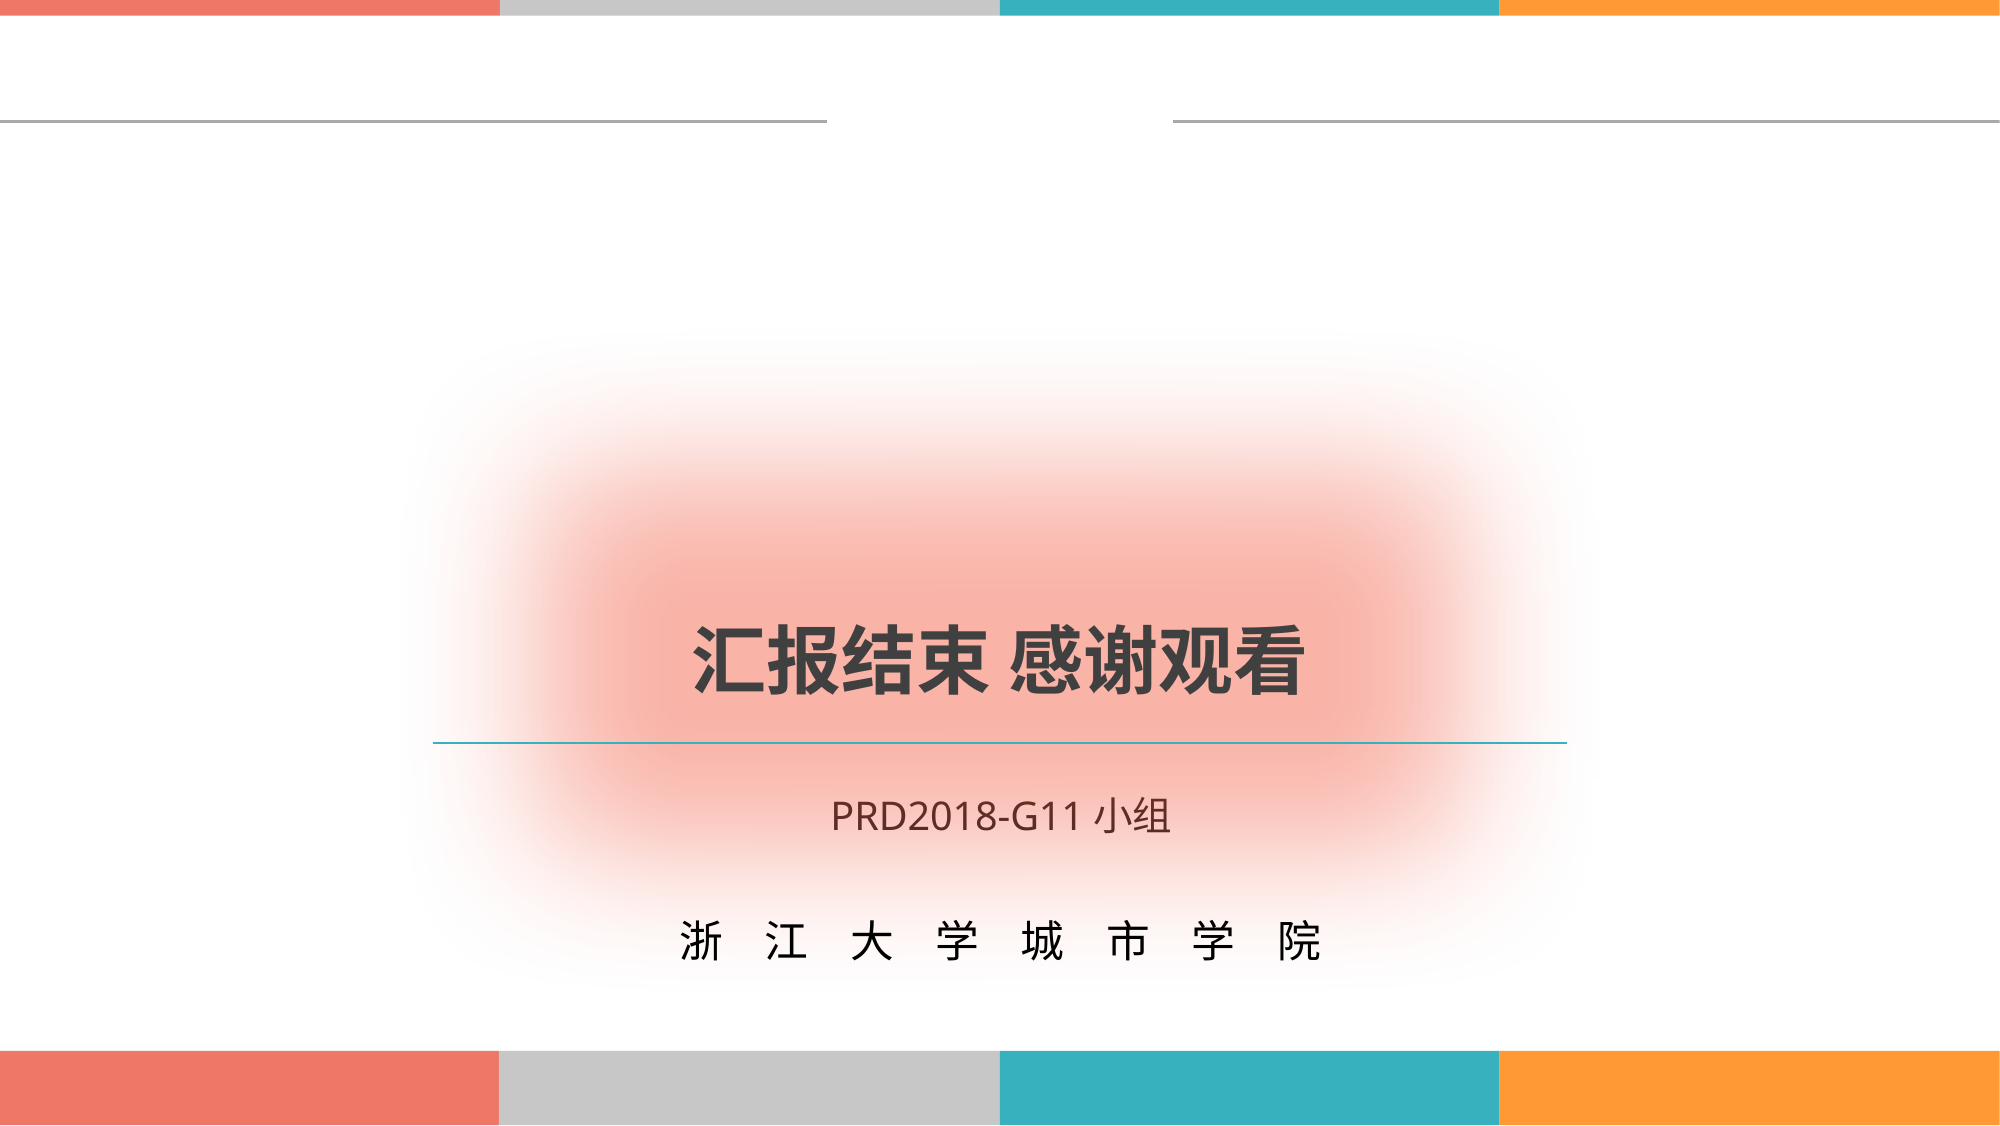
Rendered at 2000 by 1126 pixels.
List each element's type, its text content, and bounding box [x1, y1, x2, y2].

text_box [498, 0, 998, 18]
text_box [1498, 1049, 2000, 1126]
text_box [998, 1049, 1498, 1126]
text_box PRD2018-G11小组 [815, 783, 1188, 847]
text_box [1498, 0, 2000, 18]
text_box [0, 0, 498, 18]
text_box 浙江大学城市学院 [664, 906, 1444, 974]
text_box [0, 1049, 497, 1126]
text_box [998, 0, 1498, 18]
text_box [497, 1049, 998, 1126]
